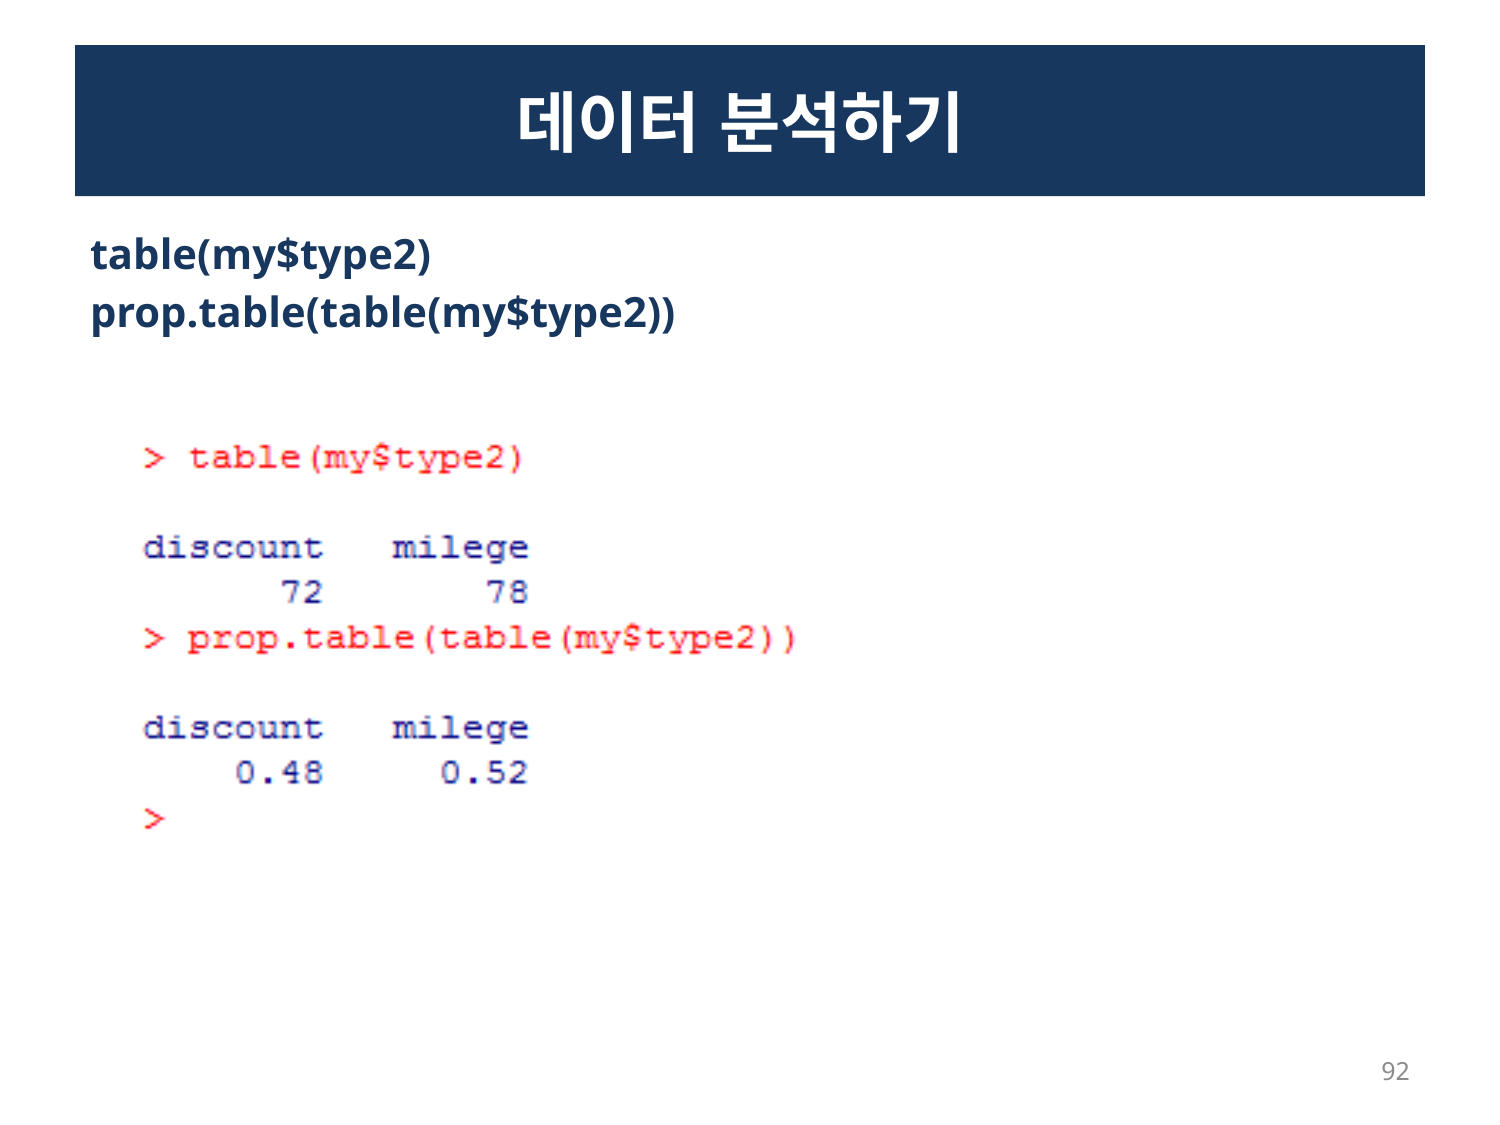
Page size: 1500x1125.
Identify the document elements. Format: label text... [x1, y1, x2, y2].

slide_number 92 [1074, 1042, 1425, 1103]
picture [135, 432, 833, 835]
list table(my$type2) prop.table(table(my$type2)) [75, 219, 1425, 1005]
title 데이터 분석하기 [75, 45, 1425, 197]
